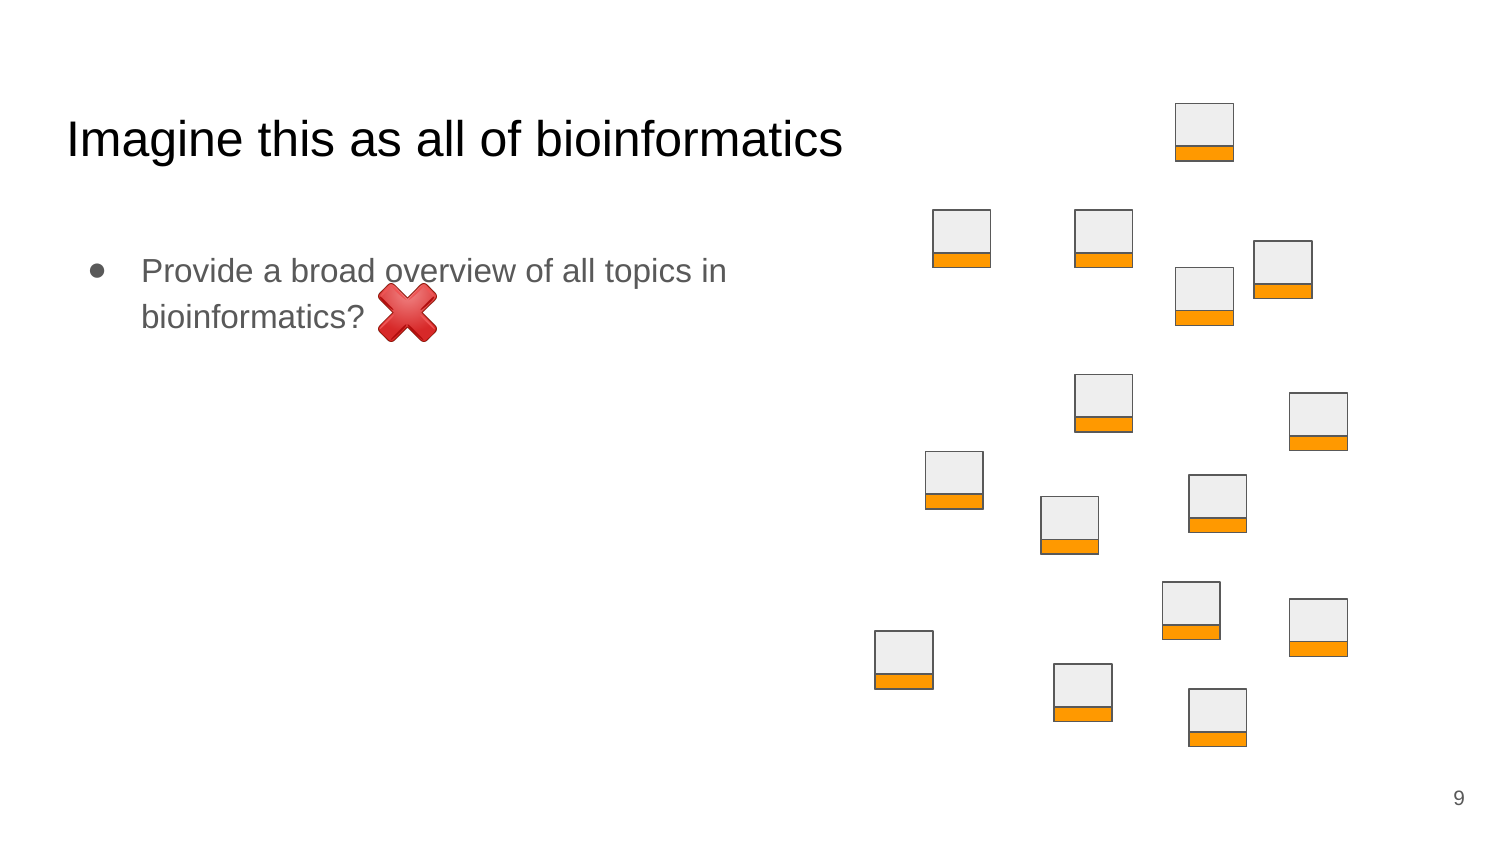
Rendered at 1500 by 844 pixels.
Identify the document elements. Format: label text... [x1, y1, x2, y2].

text_box [1074, 209, 1133, 252]
text_box [1054, 706, 1112, 722]
text_box [875, 674, 933, 689]
text_box [1175, 103, 1234, 146]
text_box [925, 451, 984, 494]
title Imagine this as all of bioinformatics [51, 91, 1018, 216]
text_box [1040, 539, 1099, 554]
text_box [1162, 581, 1221, 624]
text_box [1189, 688, 1247, 731]
text_box [1189, 731, 1247, 747]
text_box [1289, 392, 1348, 435]
text_box [1162, 624, 1221, 640]
text_box [932, 252, 991, 268]
text_box [1189, 517, 1247, 533]
text_box [1074, 374, 1133, 417]
text_box [1040, 496, 1099, 539]
text_box [1289, 435, 1348, 451]
text_box [1175, 310, 1234, 326]
text_box [875, 631, 933, 674]
text_box [1289, 641, 1348, 657]
text_box [1054, 663, 1112, 706]
text_box [1254, 241, 1312, 283]
text_box [1254, 283, 1312, 299]
text_box [1289, 598, 1348, 641]
text_box [1175, 267, 1234, 310]
text_box [1175, 146, 1234, 161]
text_box [1189, 474, 1247, 517]
text_box [932, 216, 991, 252]
text_box [925, 494, 984, 509]
slide_number ‹#› [1389, 764, 1480, 830]
text_box [1074, 252, 1133, 268]
picture [378, 283, 437, 342]
text_box [1074, 417, 1133, 432]
list Provide a broad overview of all topics in bioinformatics? [51, 227, 765, 750]
